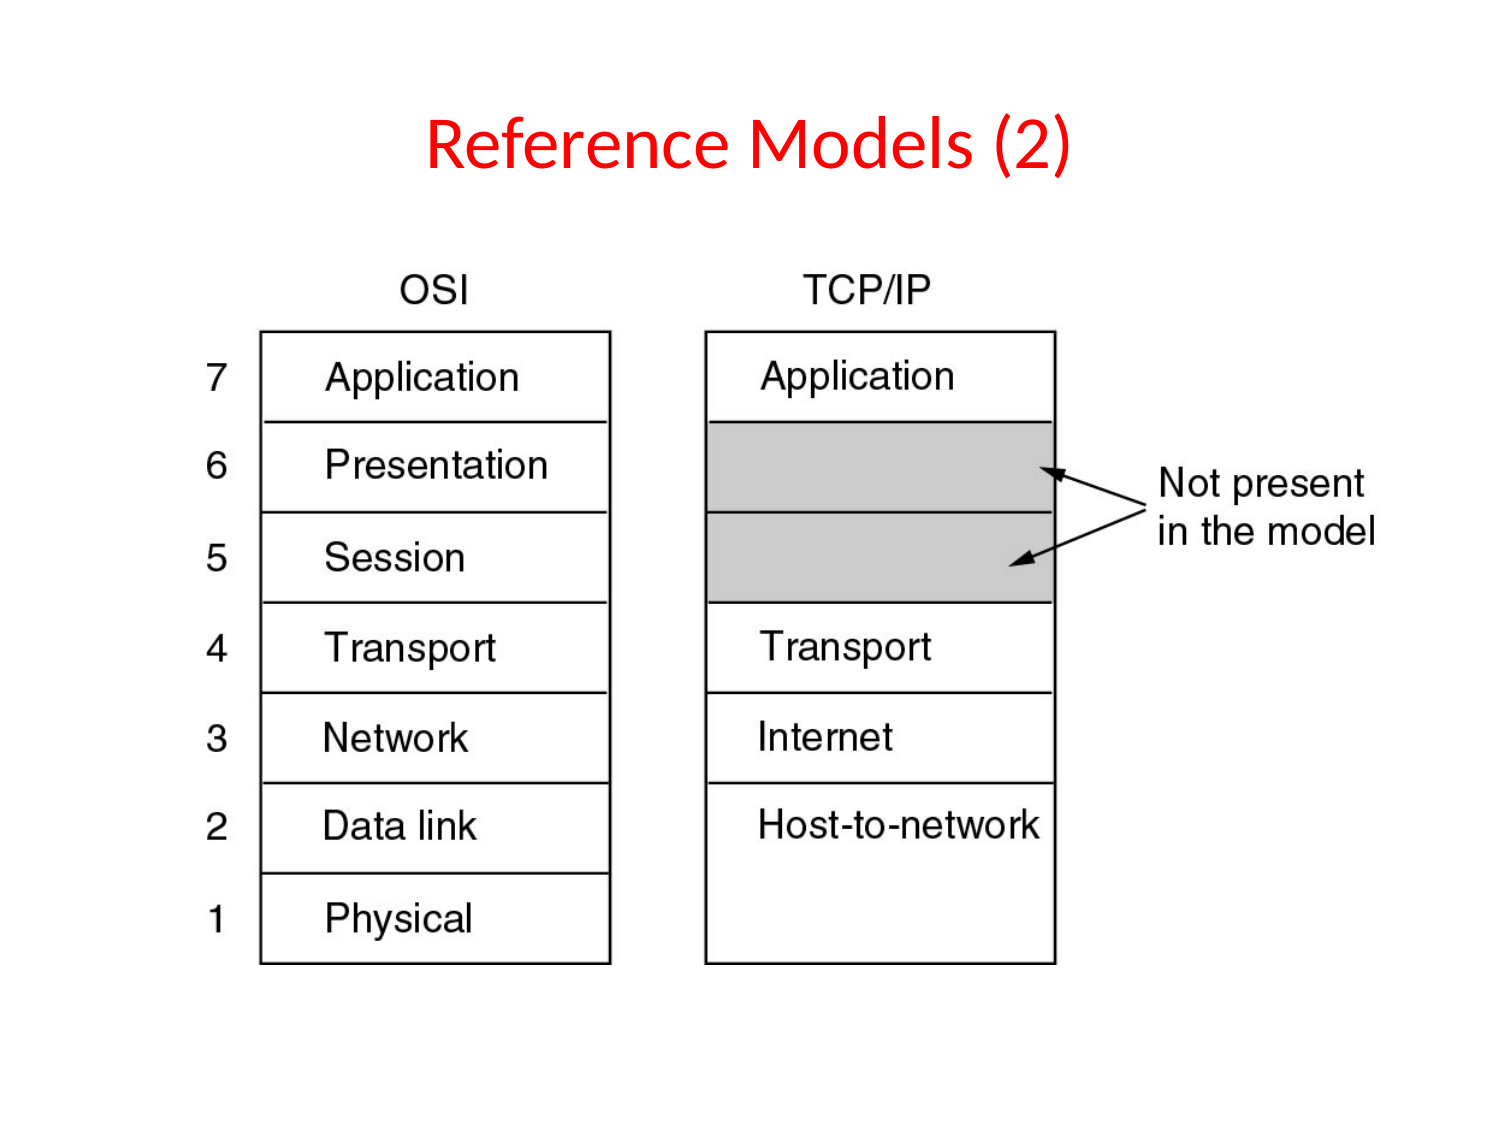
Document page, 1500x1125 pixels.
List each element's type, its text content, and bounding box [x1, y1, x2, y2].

picture [206, 266, 1380, 965]
title Reference Models (2) [75, 45, 1425, 233]
